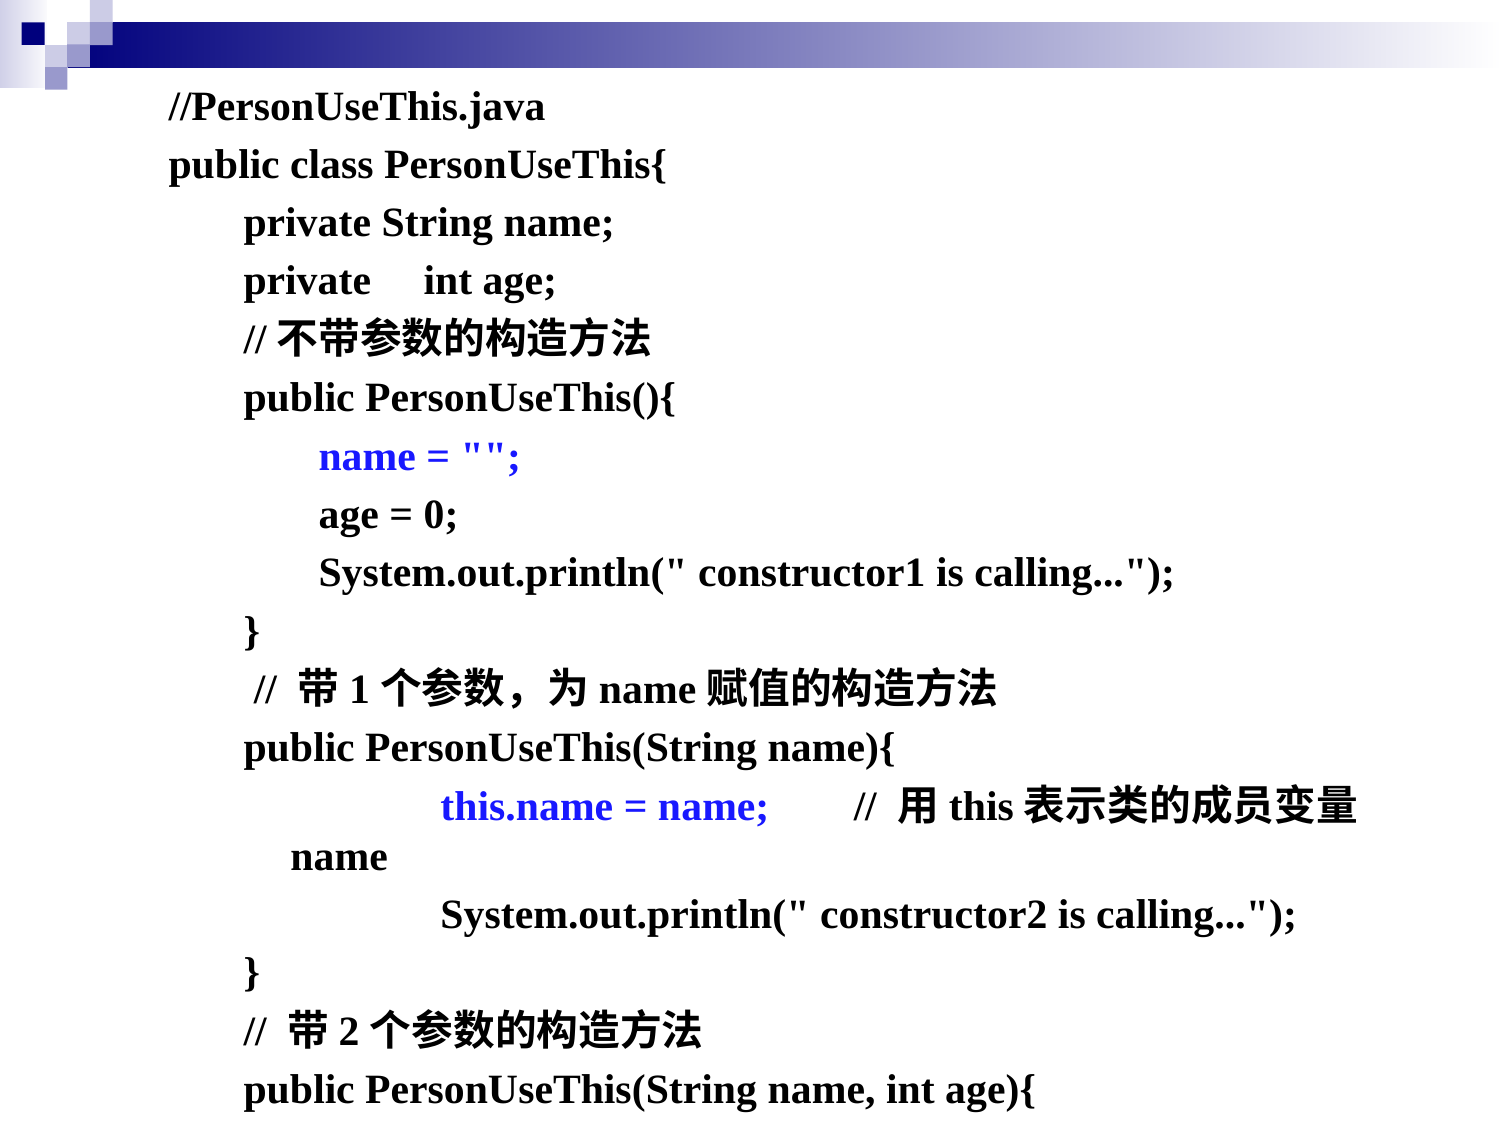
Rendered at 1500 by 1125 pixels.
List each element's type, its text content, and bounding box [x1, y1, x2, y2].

list //PersonUseThis.java public class PersonUseThis{ private String name; private int age; //不带参数的构造方法 public PersonUseThis(){ name = ""; age = 0; System.out.println(" constructor1 is calling..."); } // 带1个参数，为name赋值的构造方法 public PersonUseThis(String name){ this.name = name; // 用this表示类的成员变量name System.out.println(" constructor2 is calling..."); } // 带2个参数的构造方法 public PersonUseThis(String name, int age){ [153, 70, 1471, 1107]
